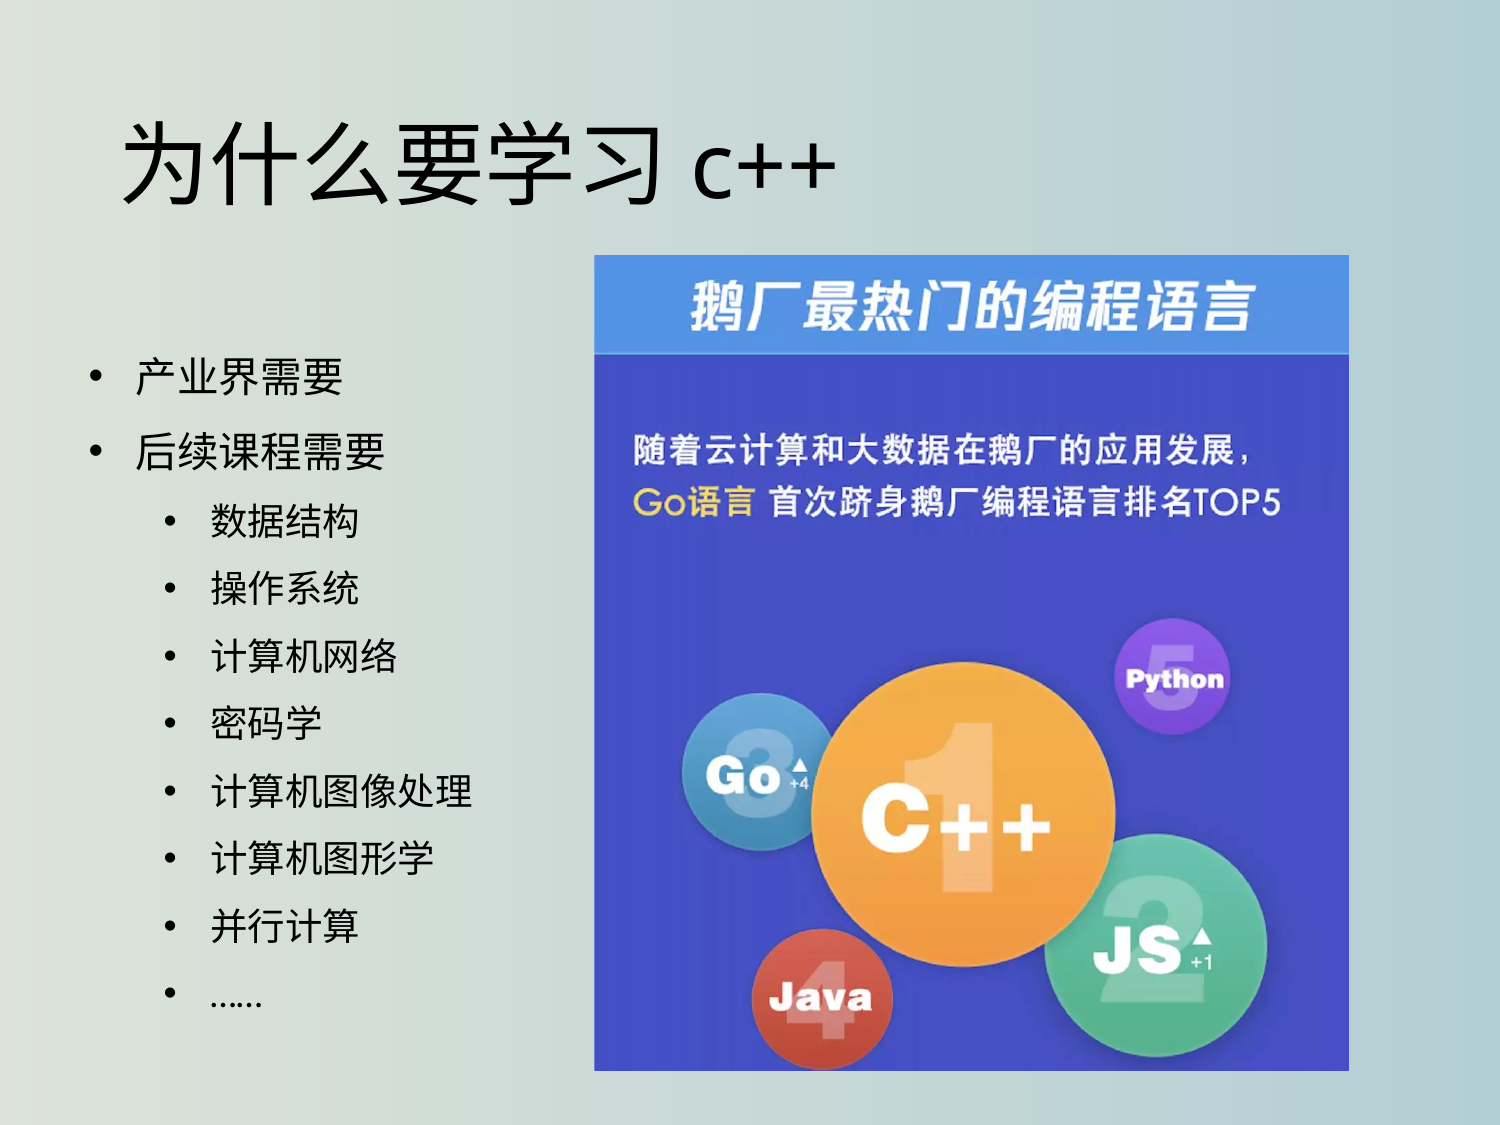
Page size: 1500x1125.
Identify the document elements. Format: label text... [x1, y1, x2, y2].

picture [594, 255, 1349, 1071]
title 为什么要学习c++ [103, 59, 1397, 278]
text_box 产业界需要 后续课程需要 数据结构 操作系统 计算机网络 密码学 计算机图像处理 计算机图形学 并行计算 …… [73, 318, 488, 1023]
